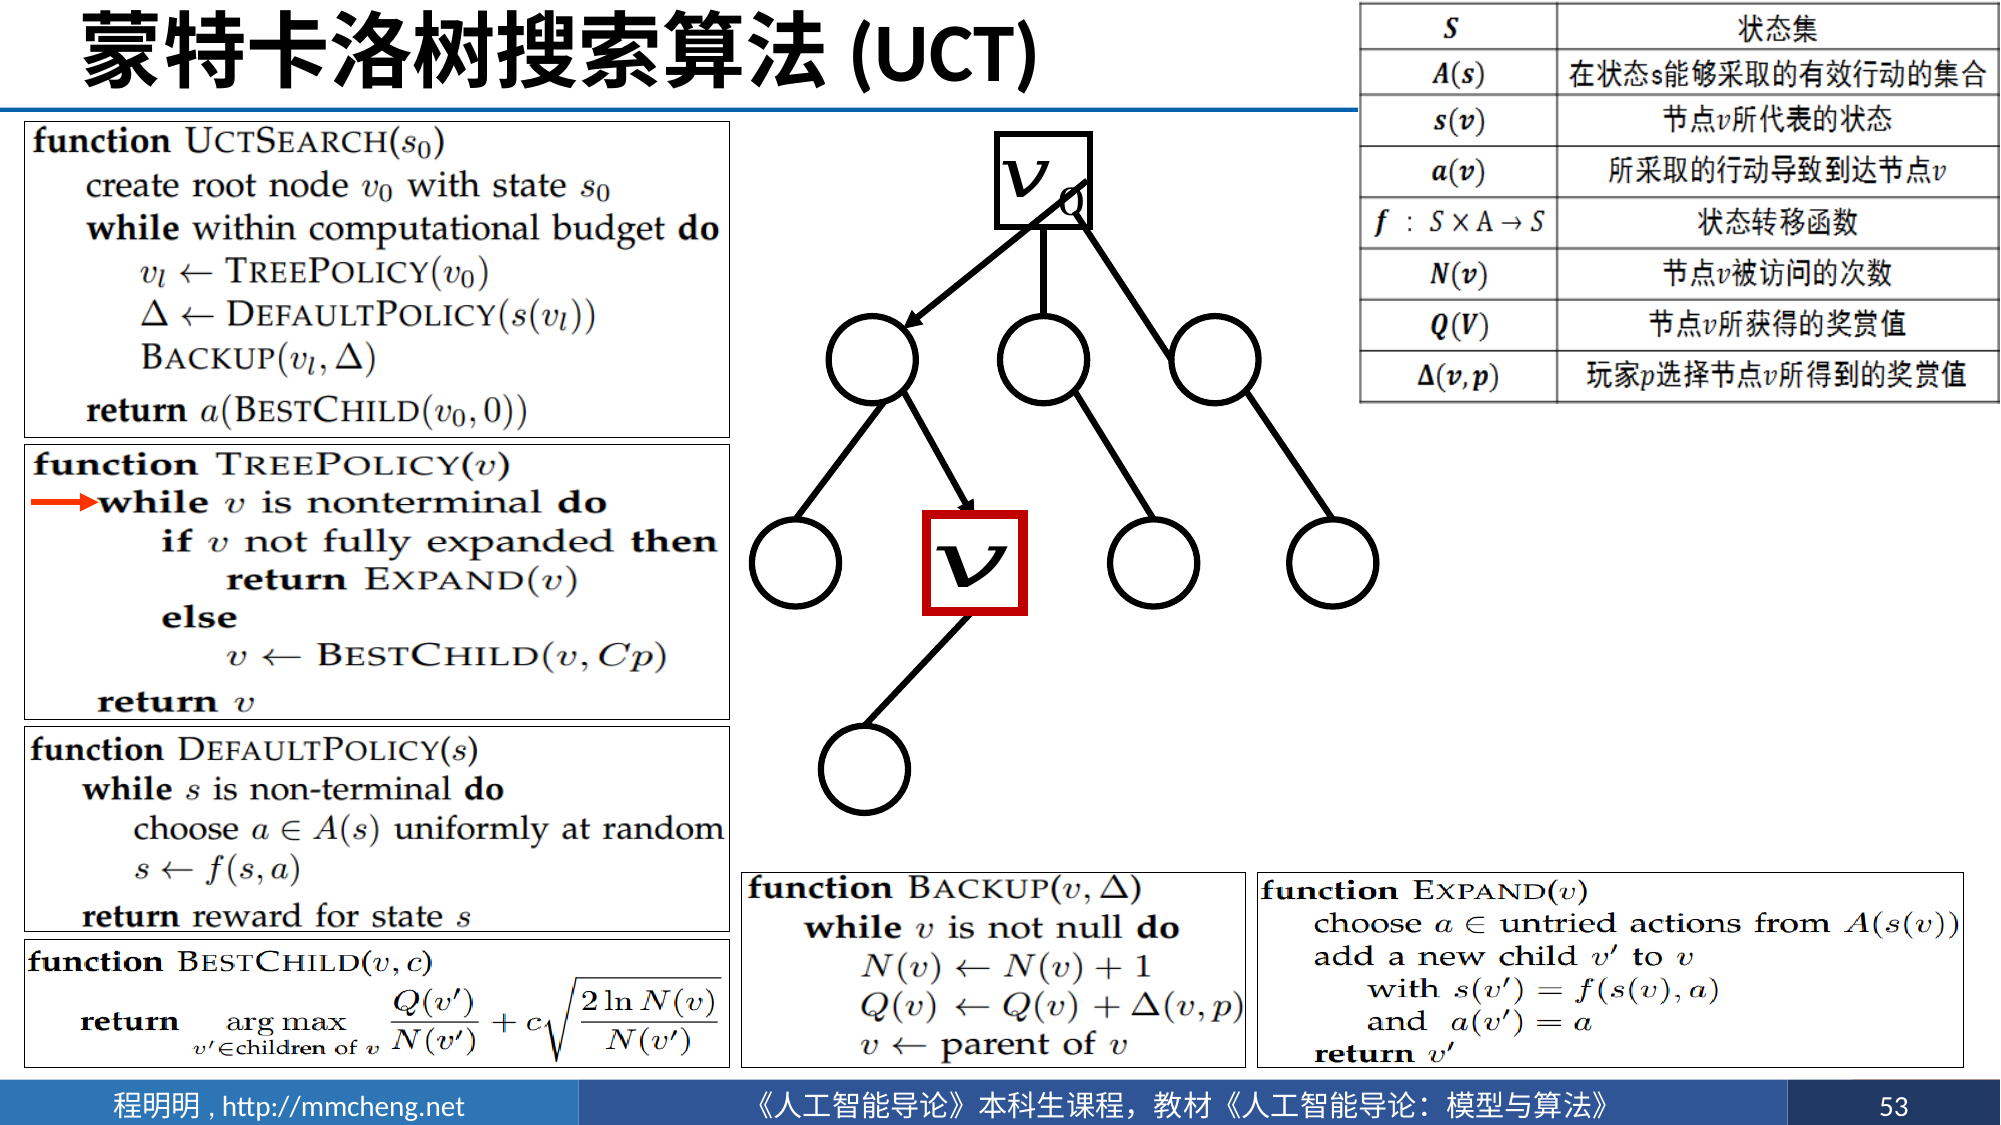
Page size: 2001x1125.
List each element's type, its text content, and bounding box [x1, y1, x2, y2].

picture [1358, 0, 2000, 404]
text_box [1288, 518, 1378, 608]
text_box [903, 211, 1013, 329]
text_box [819, 724, 910, 814]
text_box [827, 315, 917, 405]
text_box [1170, 315, 1260, 405]
text_box [1109, 518, 1199, 608]
picture [741, 871, 1246, 1068]
picture [1257, 871, 1964, 1068]
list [24, 121, 730, 438]
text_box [1074, 211, 1185, 329]
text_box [1245, 390, 1333, 520]
picture [24, 939, 730, 1068]
text_box [998, 315, 1089, 405]
picture [24, 726, 730, 932]
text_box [864, 593, 944, 726]
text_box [1074, 390, 1154, 520]
text_box [750, 518, 841, 608]
picture [24, 444, 730, 720]
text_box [795, 390, 842, 520]
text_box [902, 390, 975, 520]
title 蒙特卡洛树搜索算法(UCT) [64, 0, 1358, 110]
